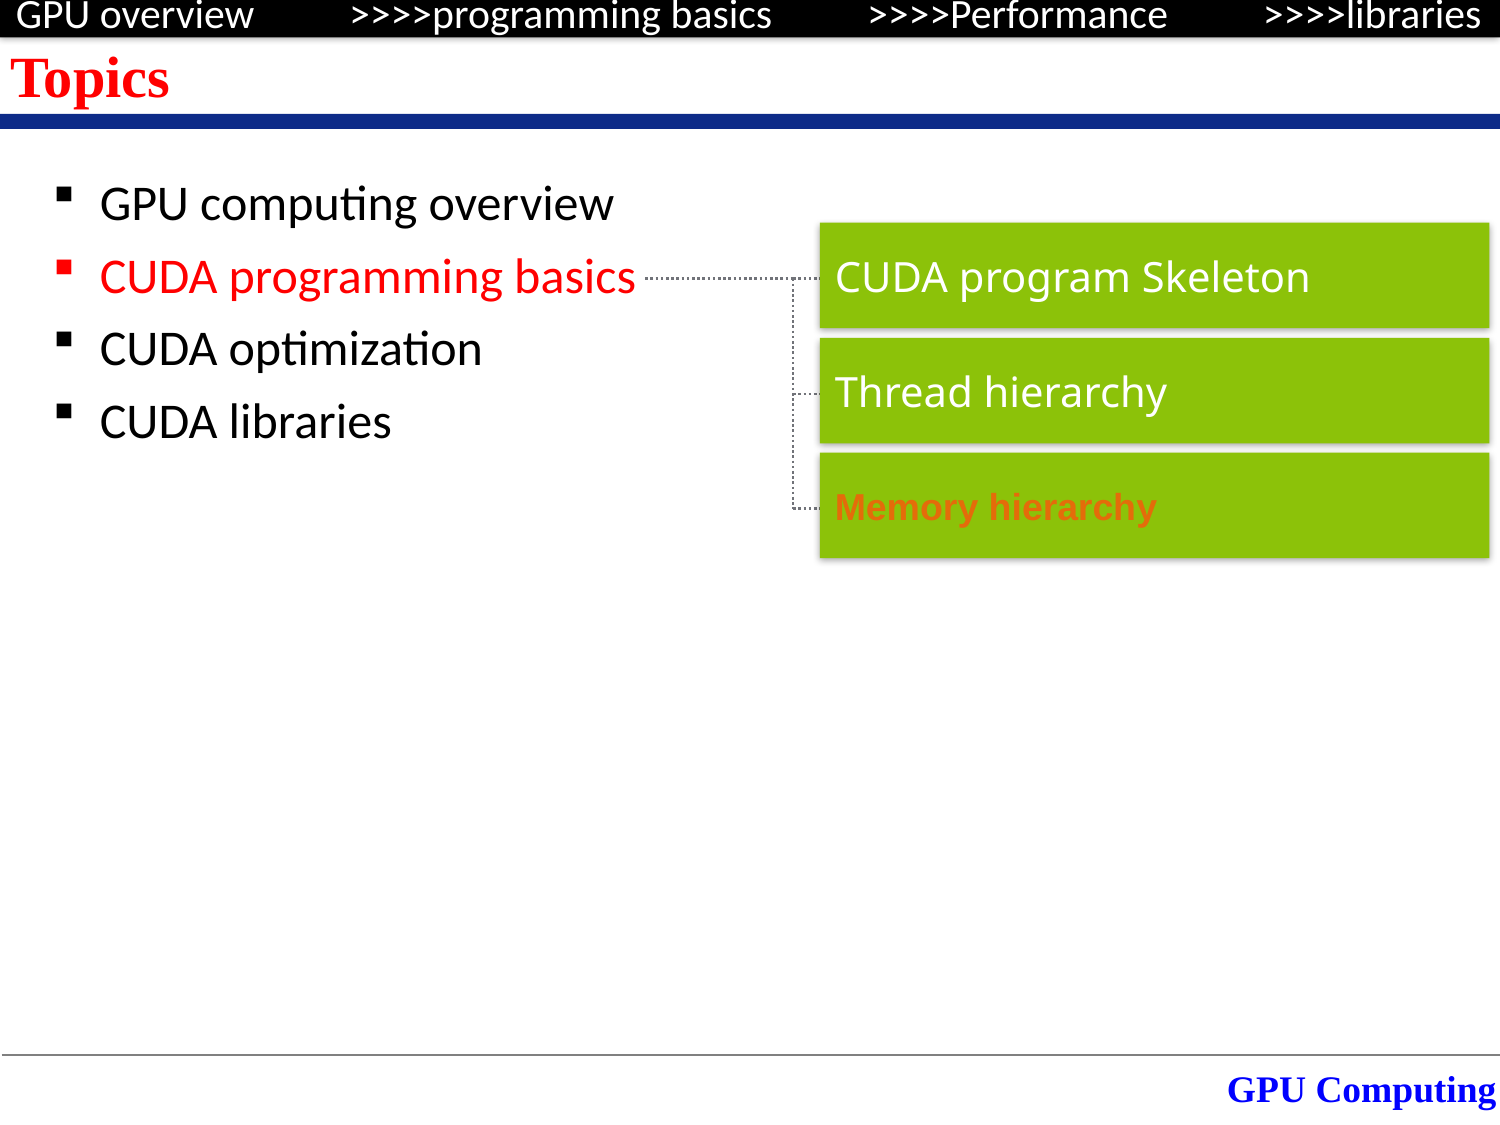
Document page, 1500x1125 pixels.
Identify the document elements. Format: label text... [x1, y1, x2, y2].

text_box Topics [0, 31, 1496, 117]
text_box GPU computing overview CUDA programming basics CUDA optimization CUDA libraries [0, 163, 664, 456]
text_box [645, 222, 1490, 559]
